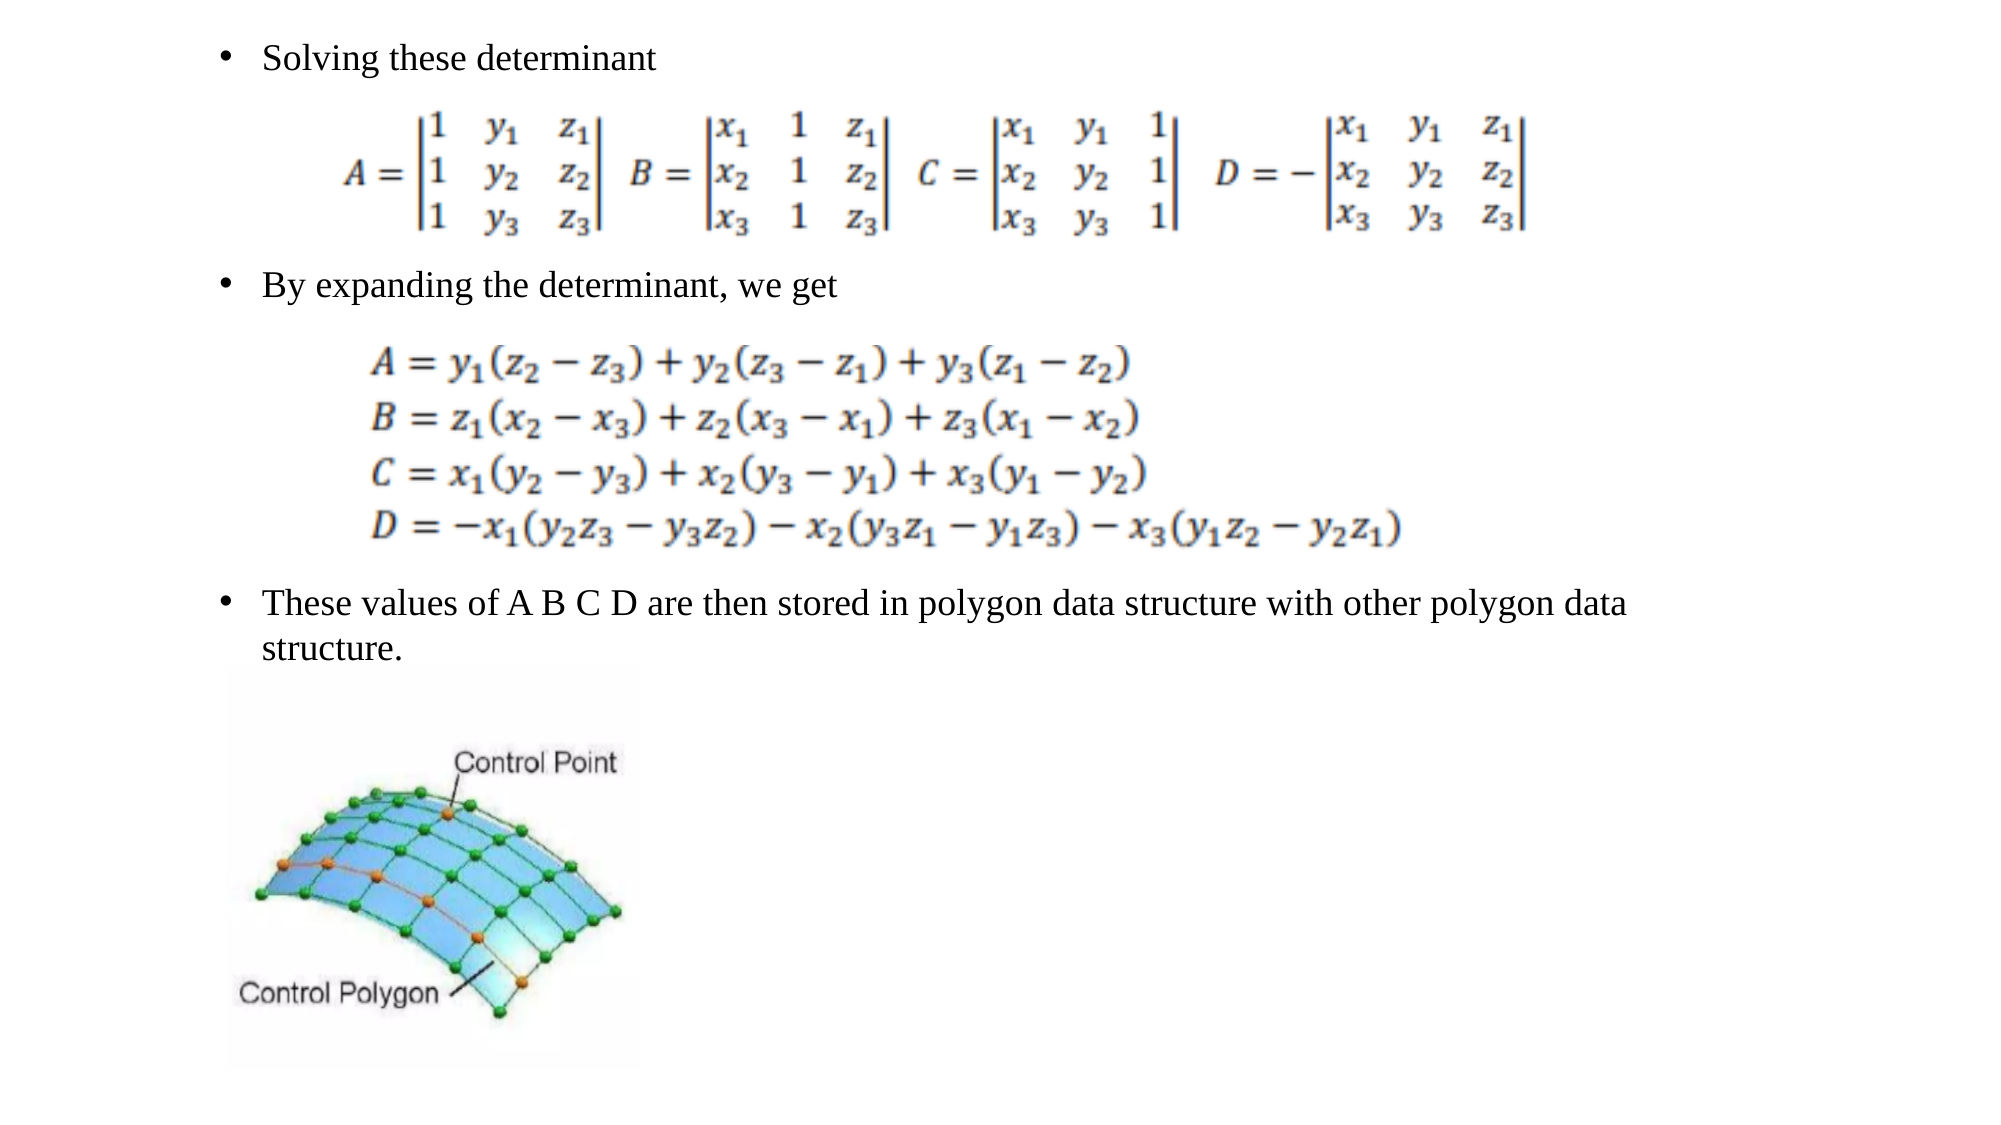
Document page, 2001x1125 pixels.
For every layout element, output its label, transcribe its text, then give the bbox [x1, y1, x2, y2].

picture [226, 665, 641, 1070]
picture [318, 107, 1569, 244]
text_box Solving these determinant By expanding the determinant, we get These values of A B C D are then stored in polygon data structure with other polygon data structure. [204, 25, 1728, 721]
picture [352, 345, 1536, 564]
